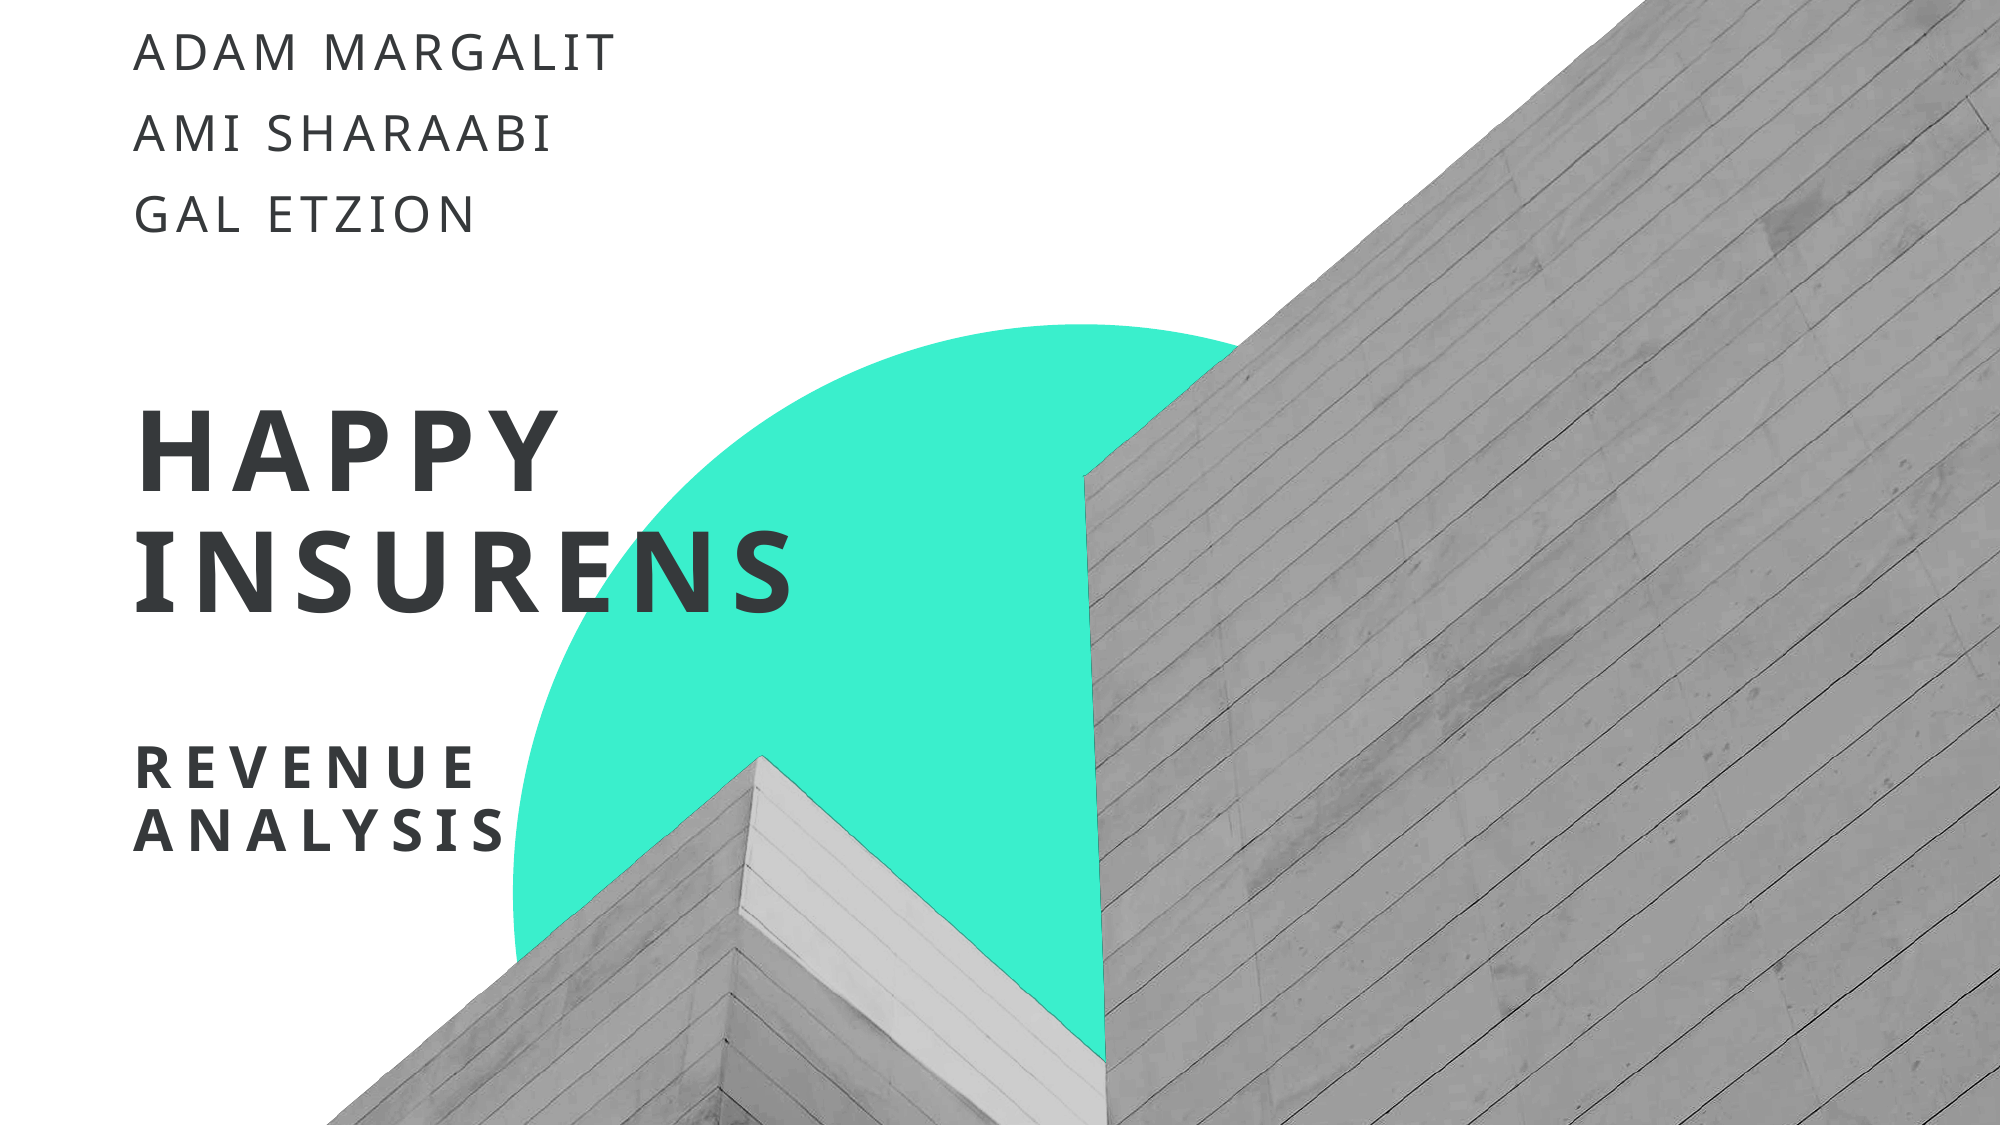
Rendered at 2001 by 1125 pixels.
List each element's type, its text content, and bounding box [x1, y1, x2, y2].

title HAPPY INSURENS Revenue analysis [133, 393, 1156, 957]
picture [124, 0, 2000, 1125]
subtitle ADAM MARGALIT AMI sharaabi Gal etzion [133, 20, 1351, 341]
